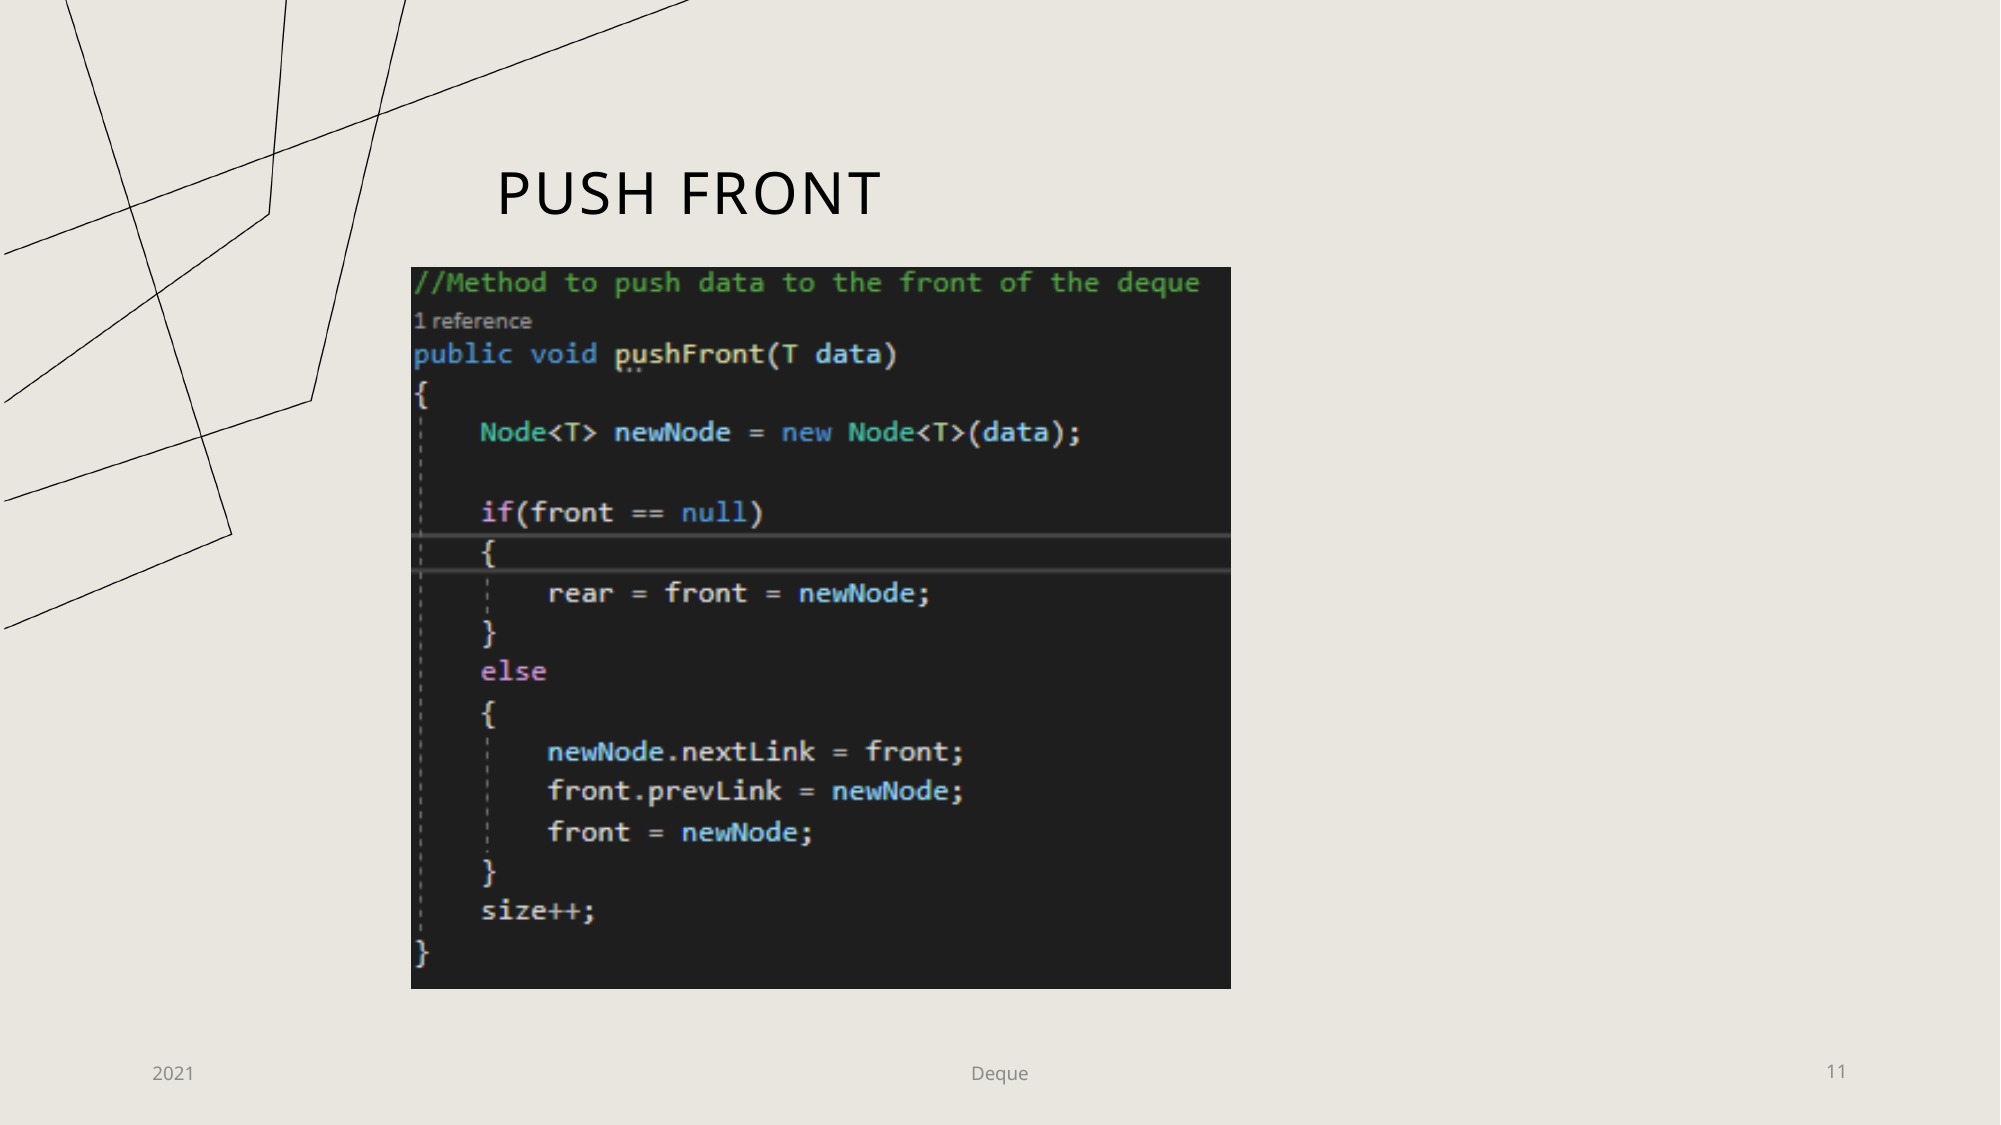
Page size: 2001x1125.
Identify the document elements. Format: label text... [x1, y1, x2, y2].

title Push front [481, 87, 1863, 305]
slide_number 2021 [137, 1042, 588, 1103]
picture [4, 0, 1231, 989]
slide_number 11 [1412, 1042, 1863, 1103]
footer Deque [662, 1042, 1338, 1103]
